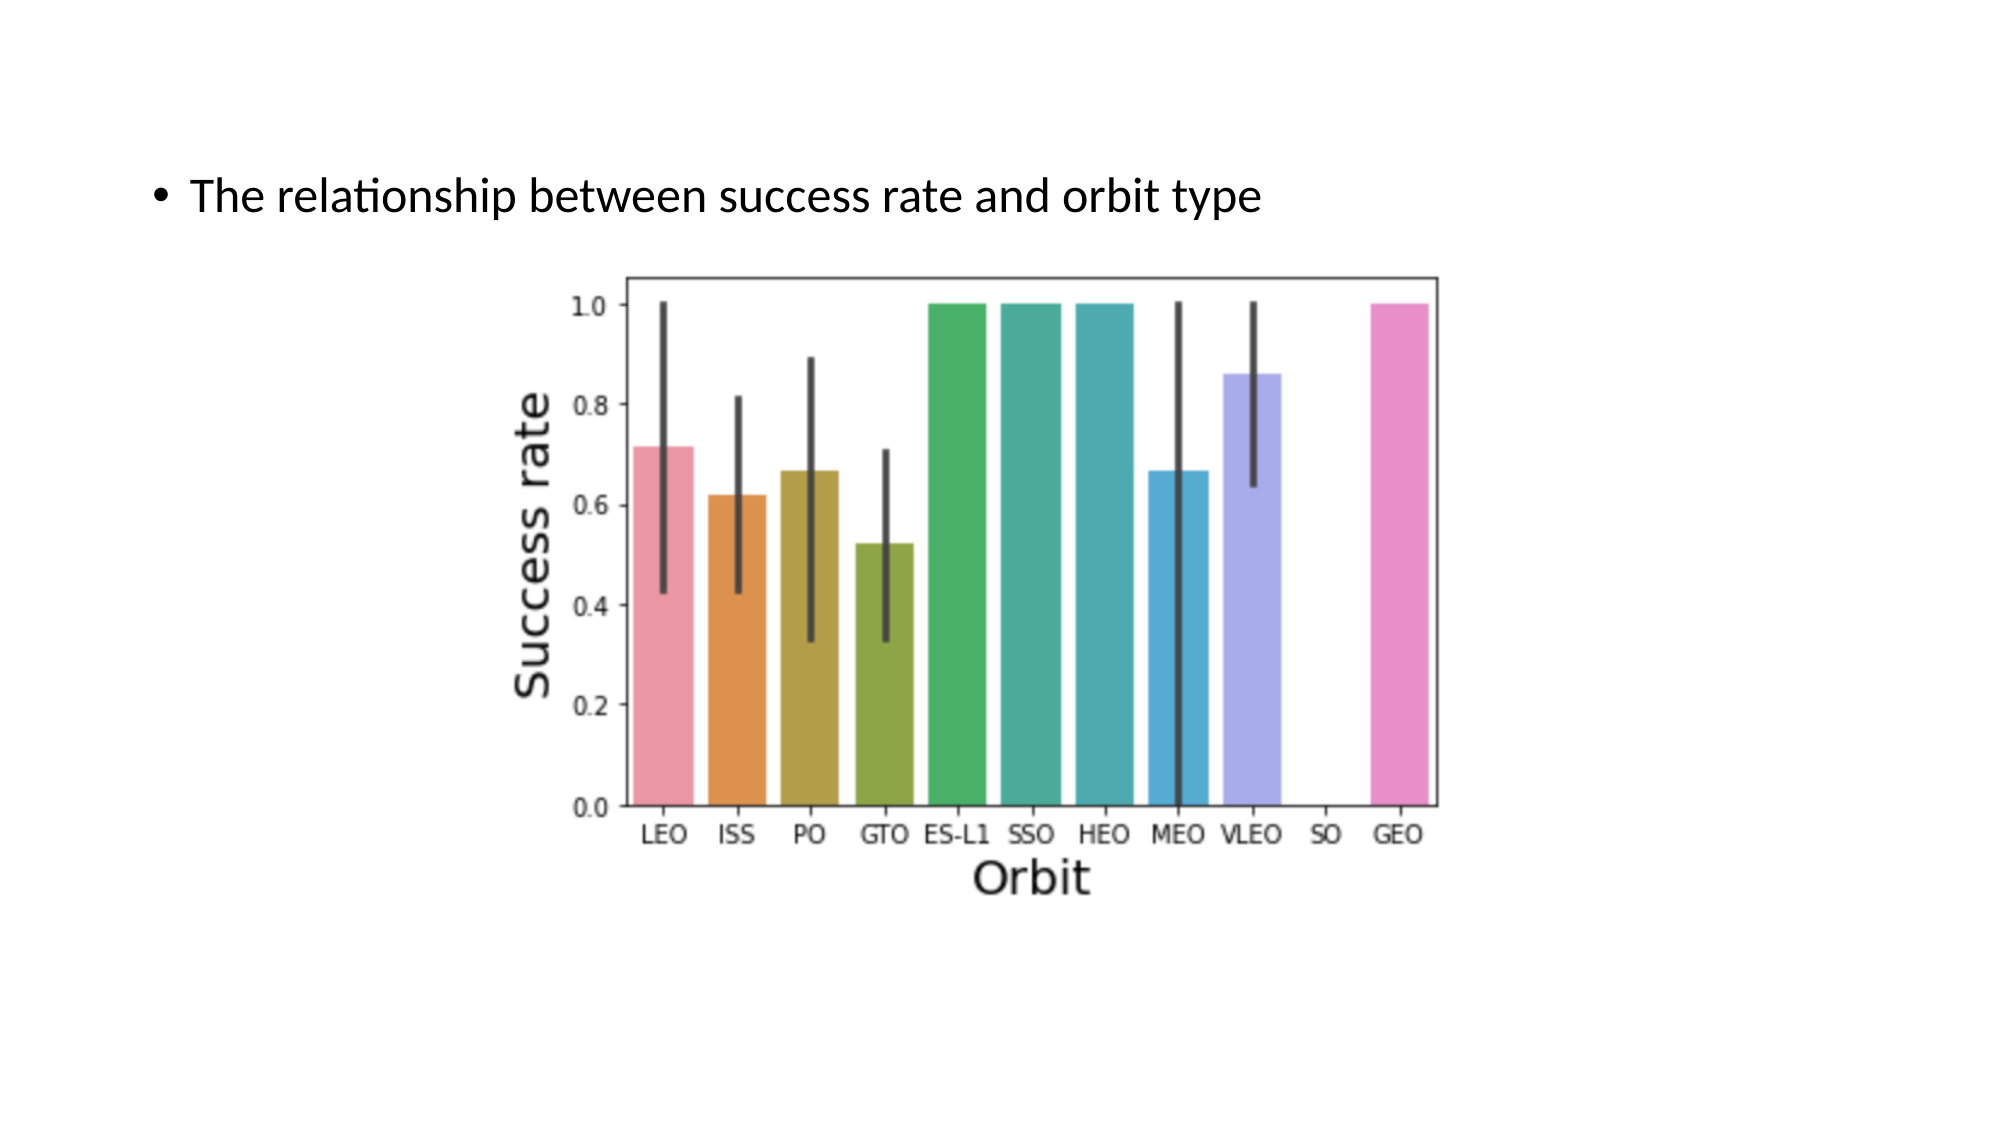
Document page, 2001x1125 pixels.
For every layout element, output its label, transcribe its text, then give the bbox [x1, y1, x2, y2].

picture [481, 248, 1470, 926]
list The relationship between success rate and orbit type [137, 162, 1863, 954]
